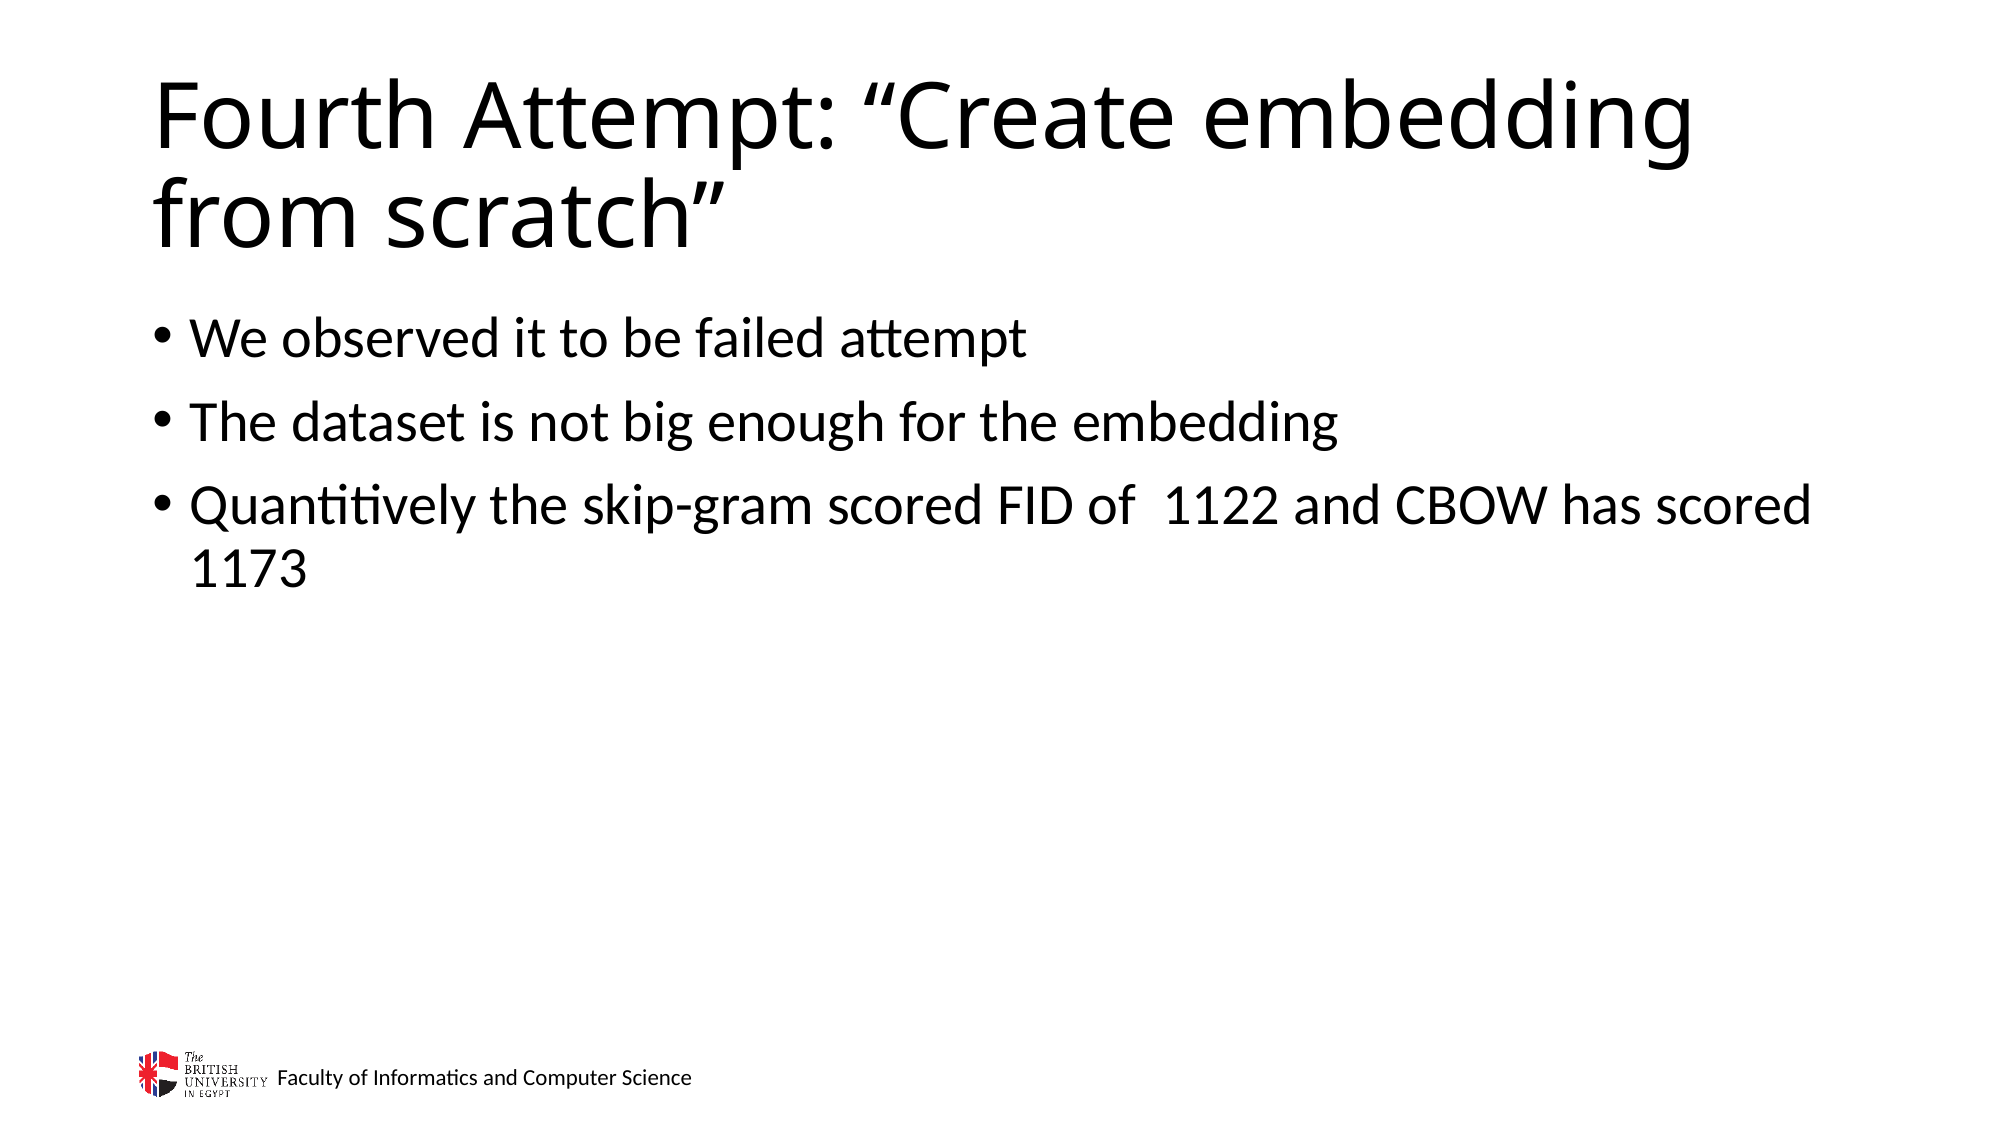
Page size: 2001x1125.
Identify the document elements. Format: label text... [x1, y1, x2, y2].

list We observed it to be failed attempt The dataset is not big enough for the embedding Quantitively the skip-gram scored FID of 1122 and CBOW has scored 1173 [137, 299, 1863, 1014]
title Fourth Attempt: “Create embedding from scratch” [137, 59, 1863, 278]
picture [137, 1045, 268, 1100]
